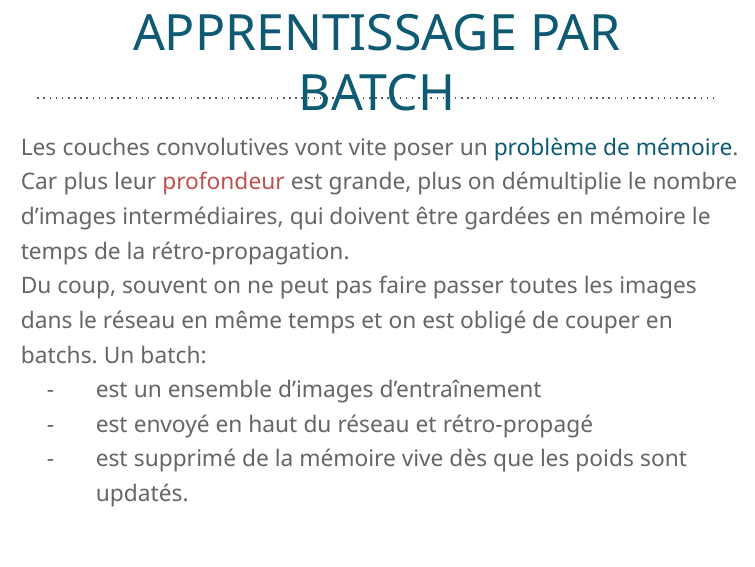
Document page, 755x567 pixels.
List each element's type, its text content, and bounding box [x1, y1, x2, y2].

text_box Les couches convolutives vont vite poser un problème de mémoire. Car plus leur profondeur est grande, plus on démultiplie le nombre d’images intermédiaires, qui doivent être gardées en mémoire le temps de la rétro-propagation. Du coup, souvent on ne peut pas faire passer toutes les images dans le réseau en même temps et on est obligé de couper en batchs. Un batch: est un ensemble d’images d’entraînement est envoyé en haut du réseau et rétro-propagé est supprimé de la mémoire vive dès que les poids sont updatés. [5, 144, 755, 522]
title APPRENTISSAGE PAR BATCH [40, 0, 714, 121]
